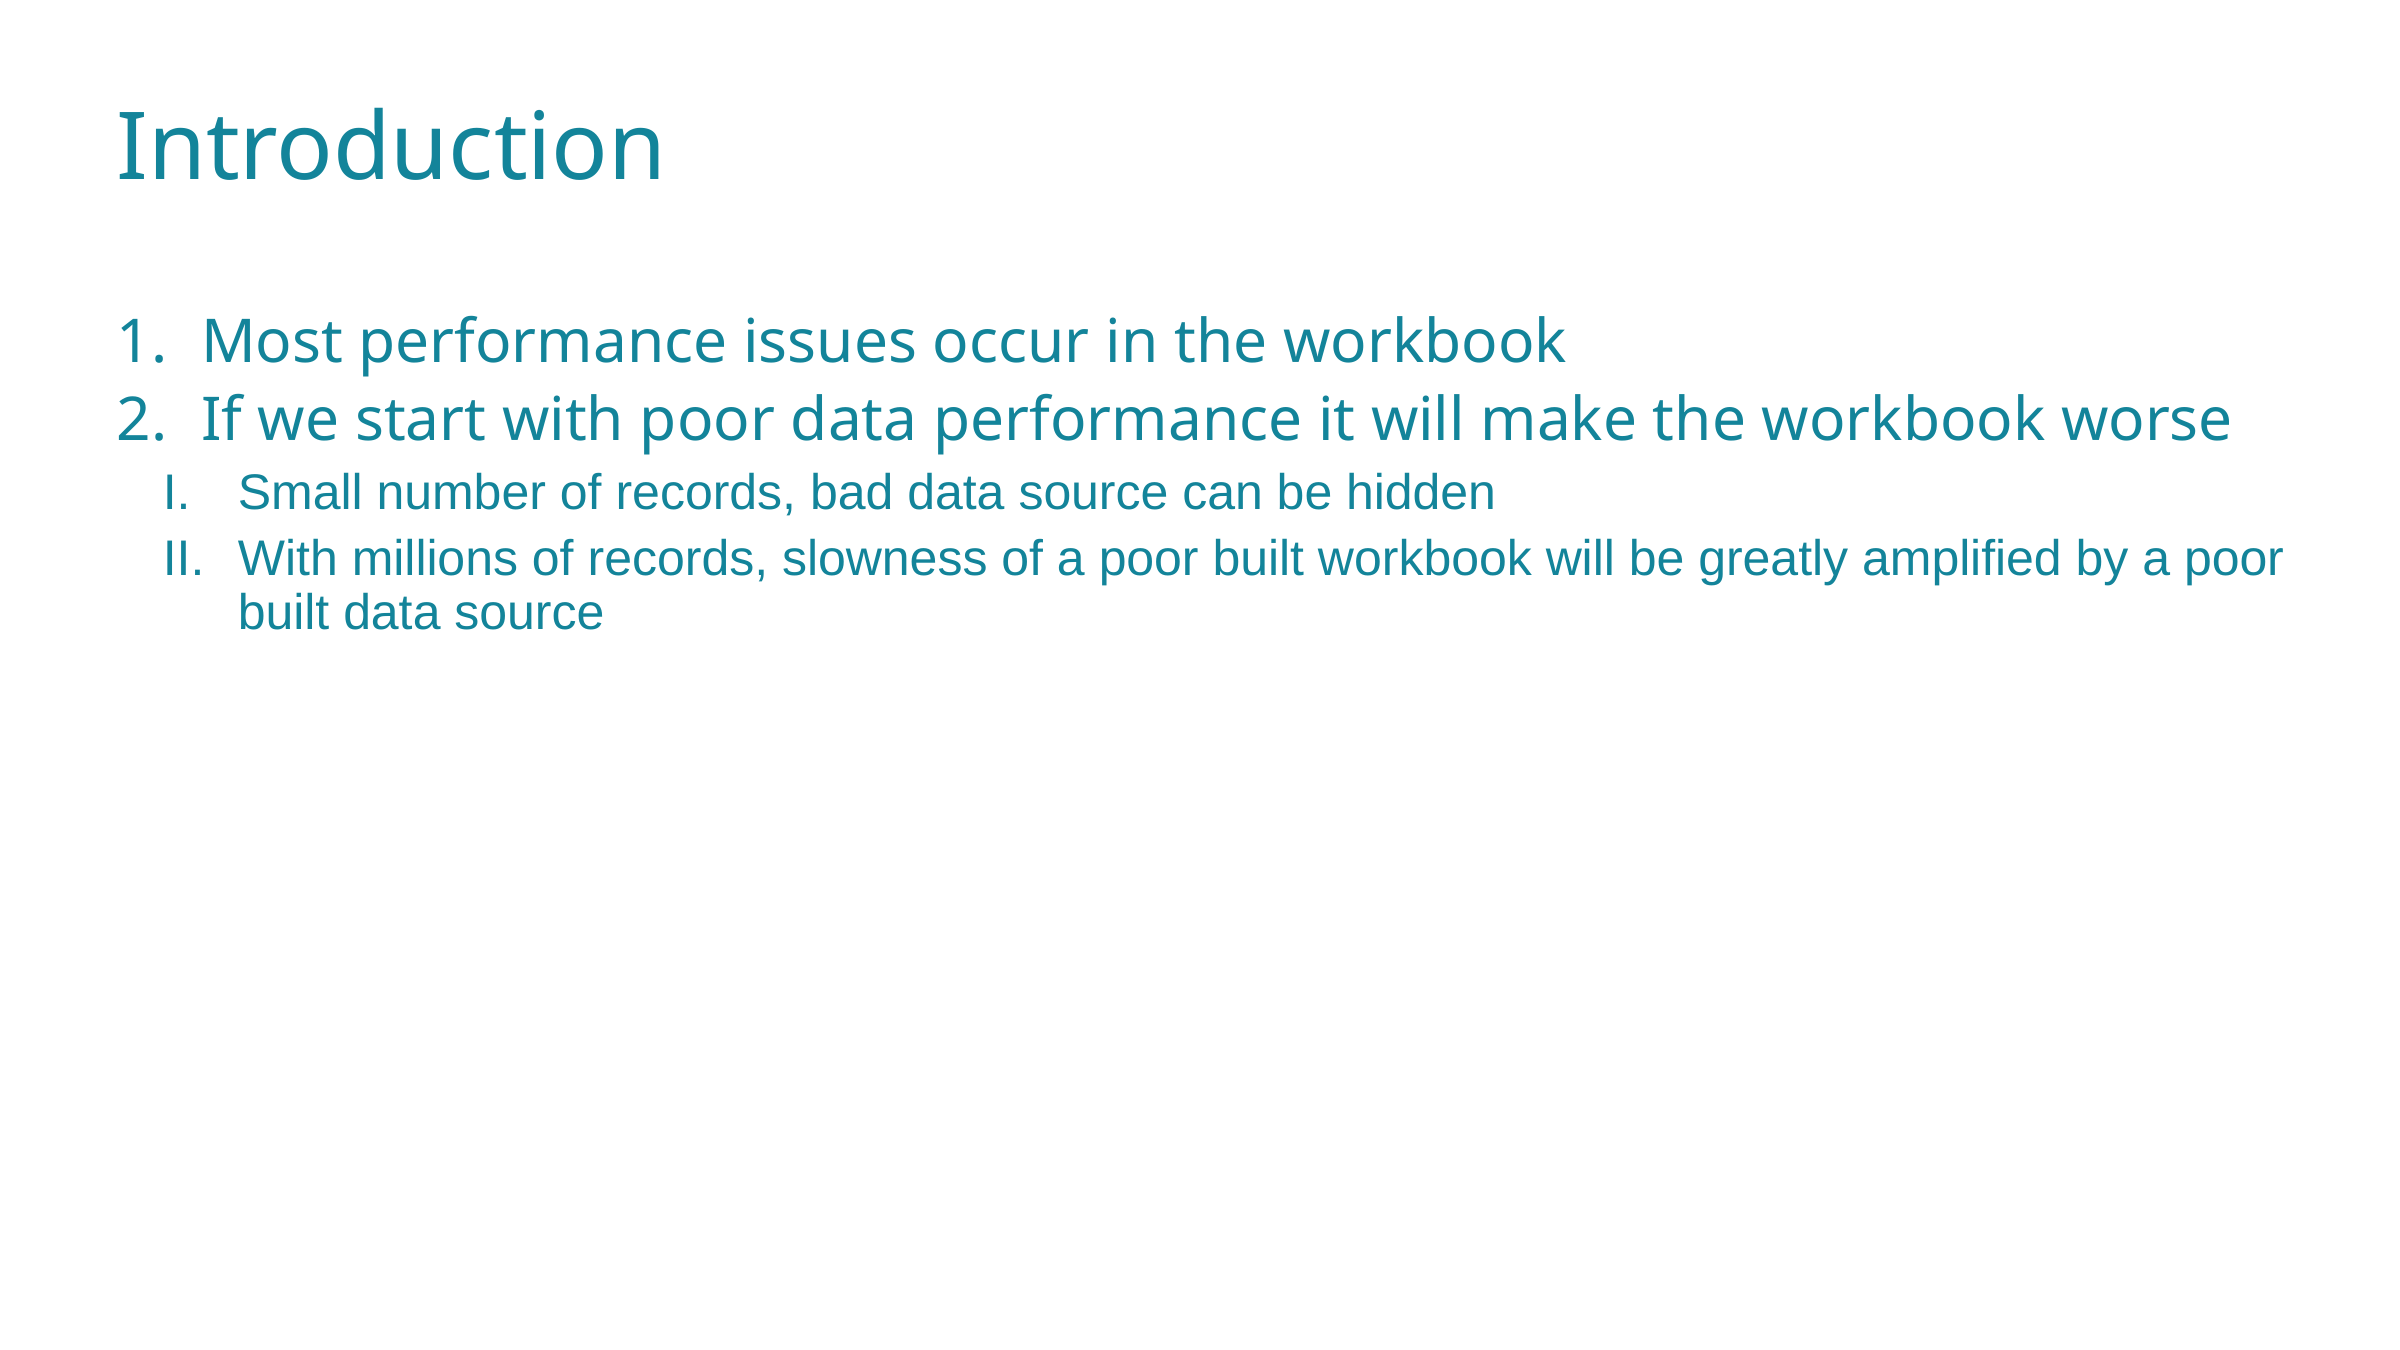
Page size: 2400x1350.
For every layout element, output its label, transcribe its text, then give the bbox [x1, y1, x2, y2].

list Most performance issues occur in the workbook If we start with poor data performance it will make the workbook worse Small number of records, bad data source can be hidden With millions of records, slowness of a poor built workbook will be greatly amplified by a poor built data source [115, 310, 2294, 710]
list Introduction [116, 98, 2294, 201]
